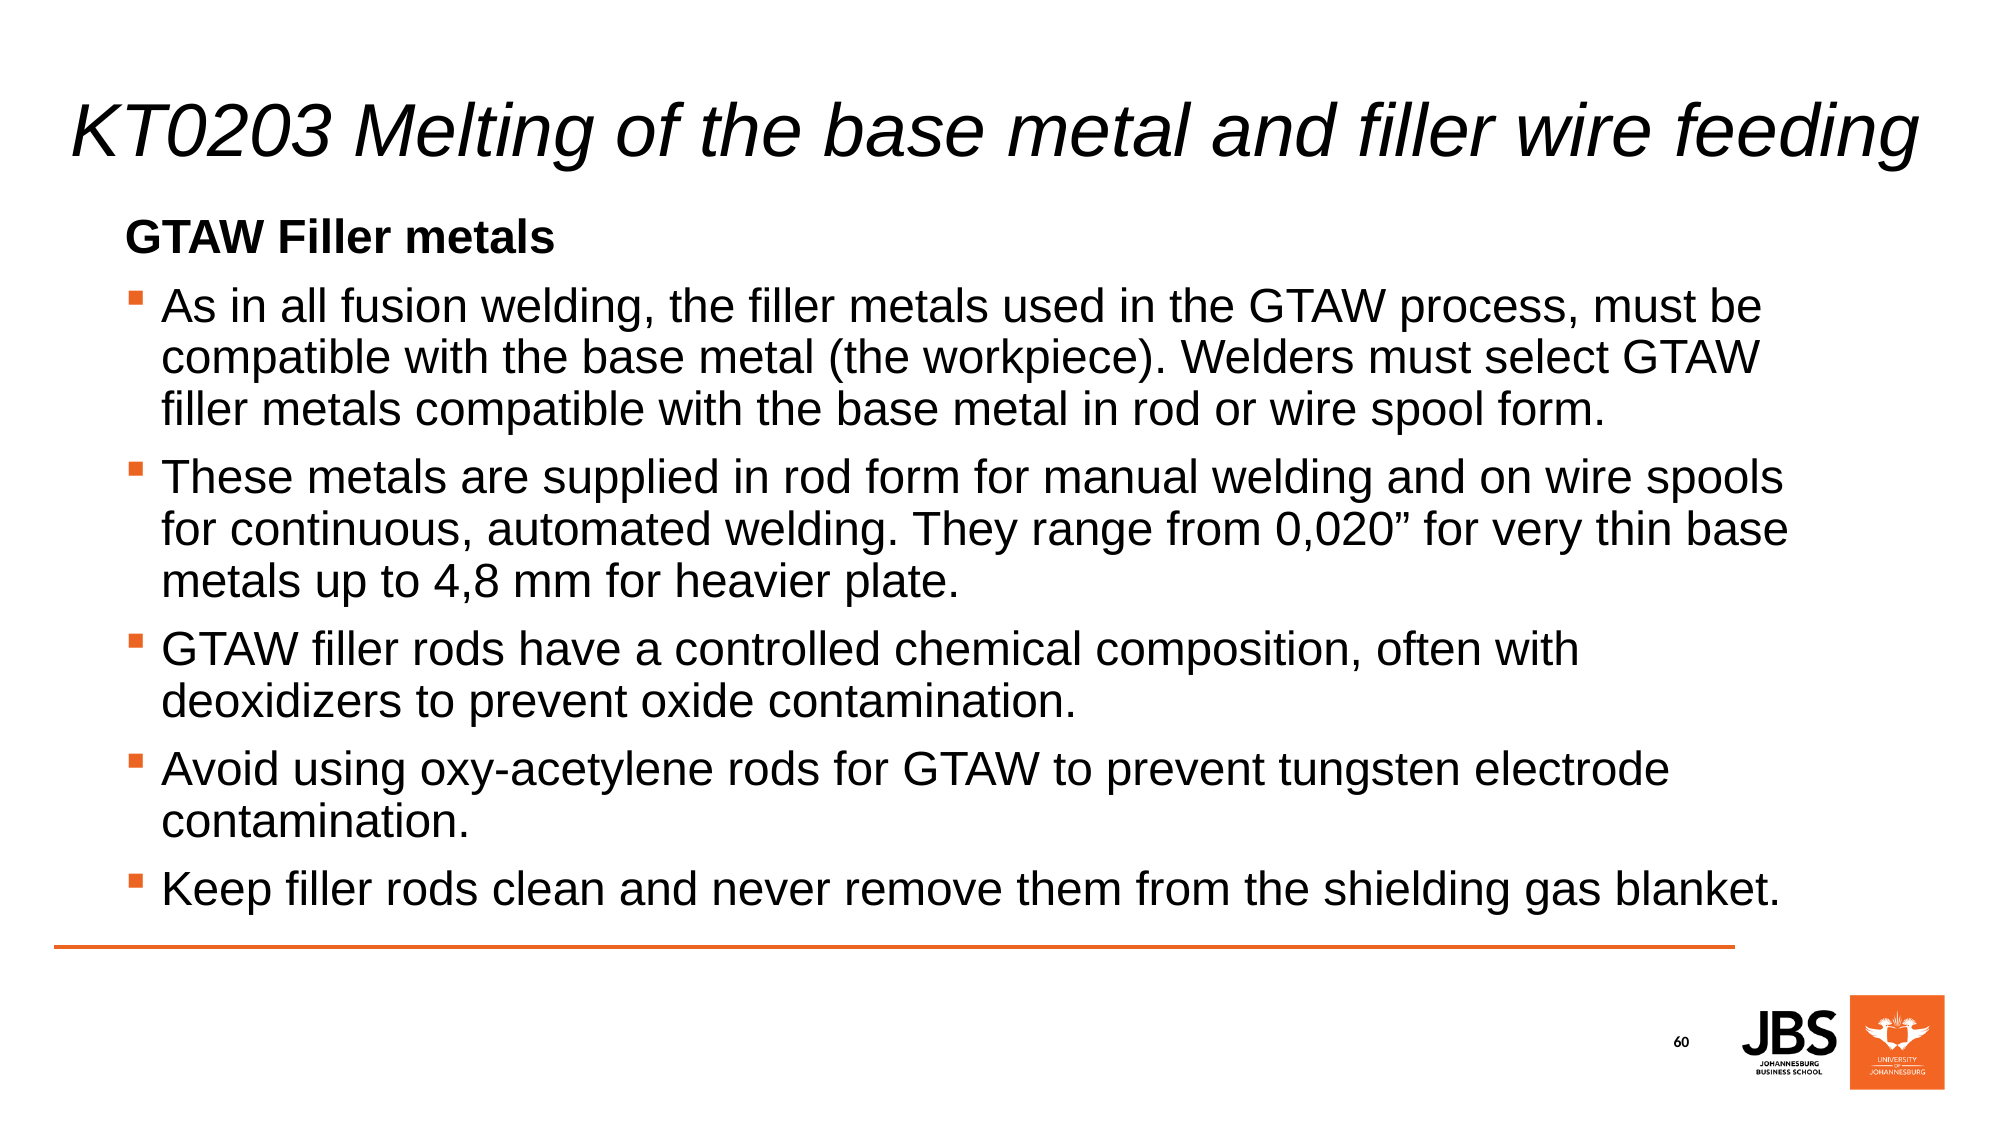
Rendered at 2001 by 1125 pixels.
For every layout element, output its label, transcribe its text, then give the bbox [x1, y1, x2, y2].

list GTAW Filler metals As in all fusion welding, the filler metals used in the GTAW process, must be compatible with the base metal (the workpiece). Welders must select GTAW filler metals compatible with the base metal in rod or wire spool form. These metals are supplied in rod form for manual welding and on wire spools for continuous, automated welding. They range from 0,020” for very thin base metals up to 4,8 mm for heavier plate. GTAW filler rods have a controlled chemical composition, often with deoxidizers to prevent oxide contamination. Avoid using oxy-acetylene rods for GTAW to prevent tungsten electrode contamination. Keep filler rods clean and never remove them from the shielding gas blanket. [109, 205, 1852, 940]
picture [1728, 981, 1958, 1103]
title KT0203 Melting of the base metal and filler wire feeding [55, 59, 2000, 206]
